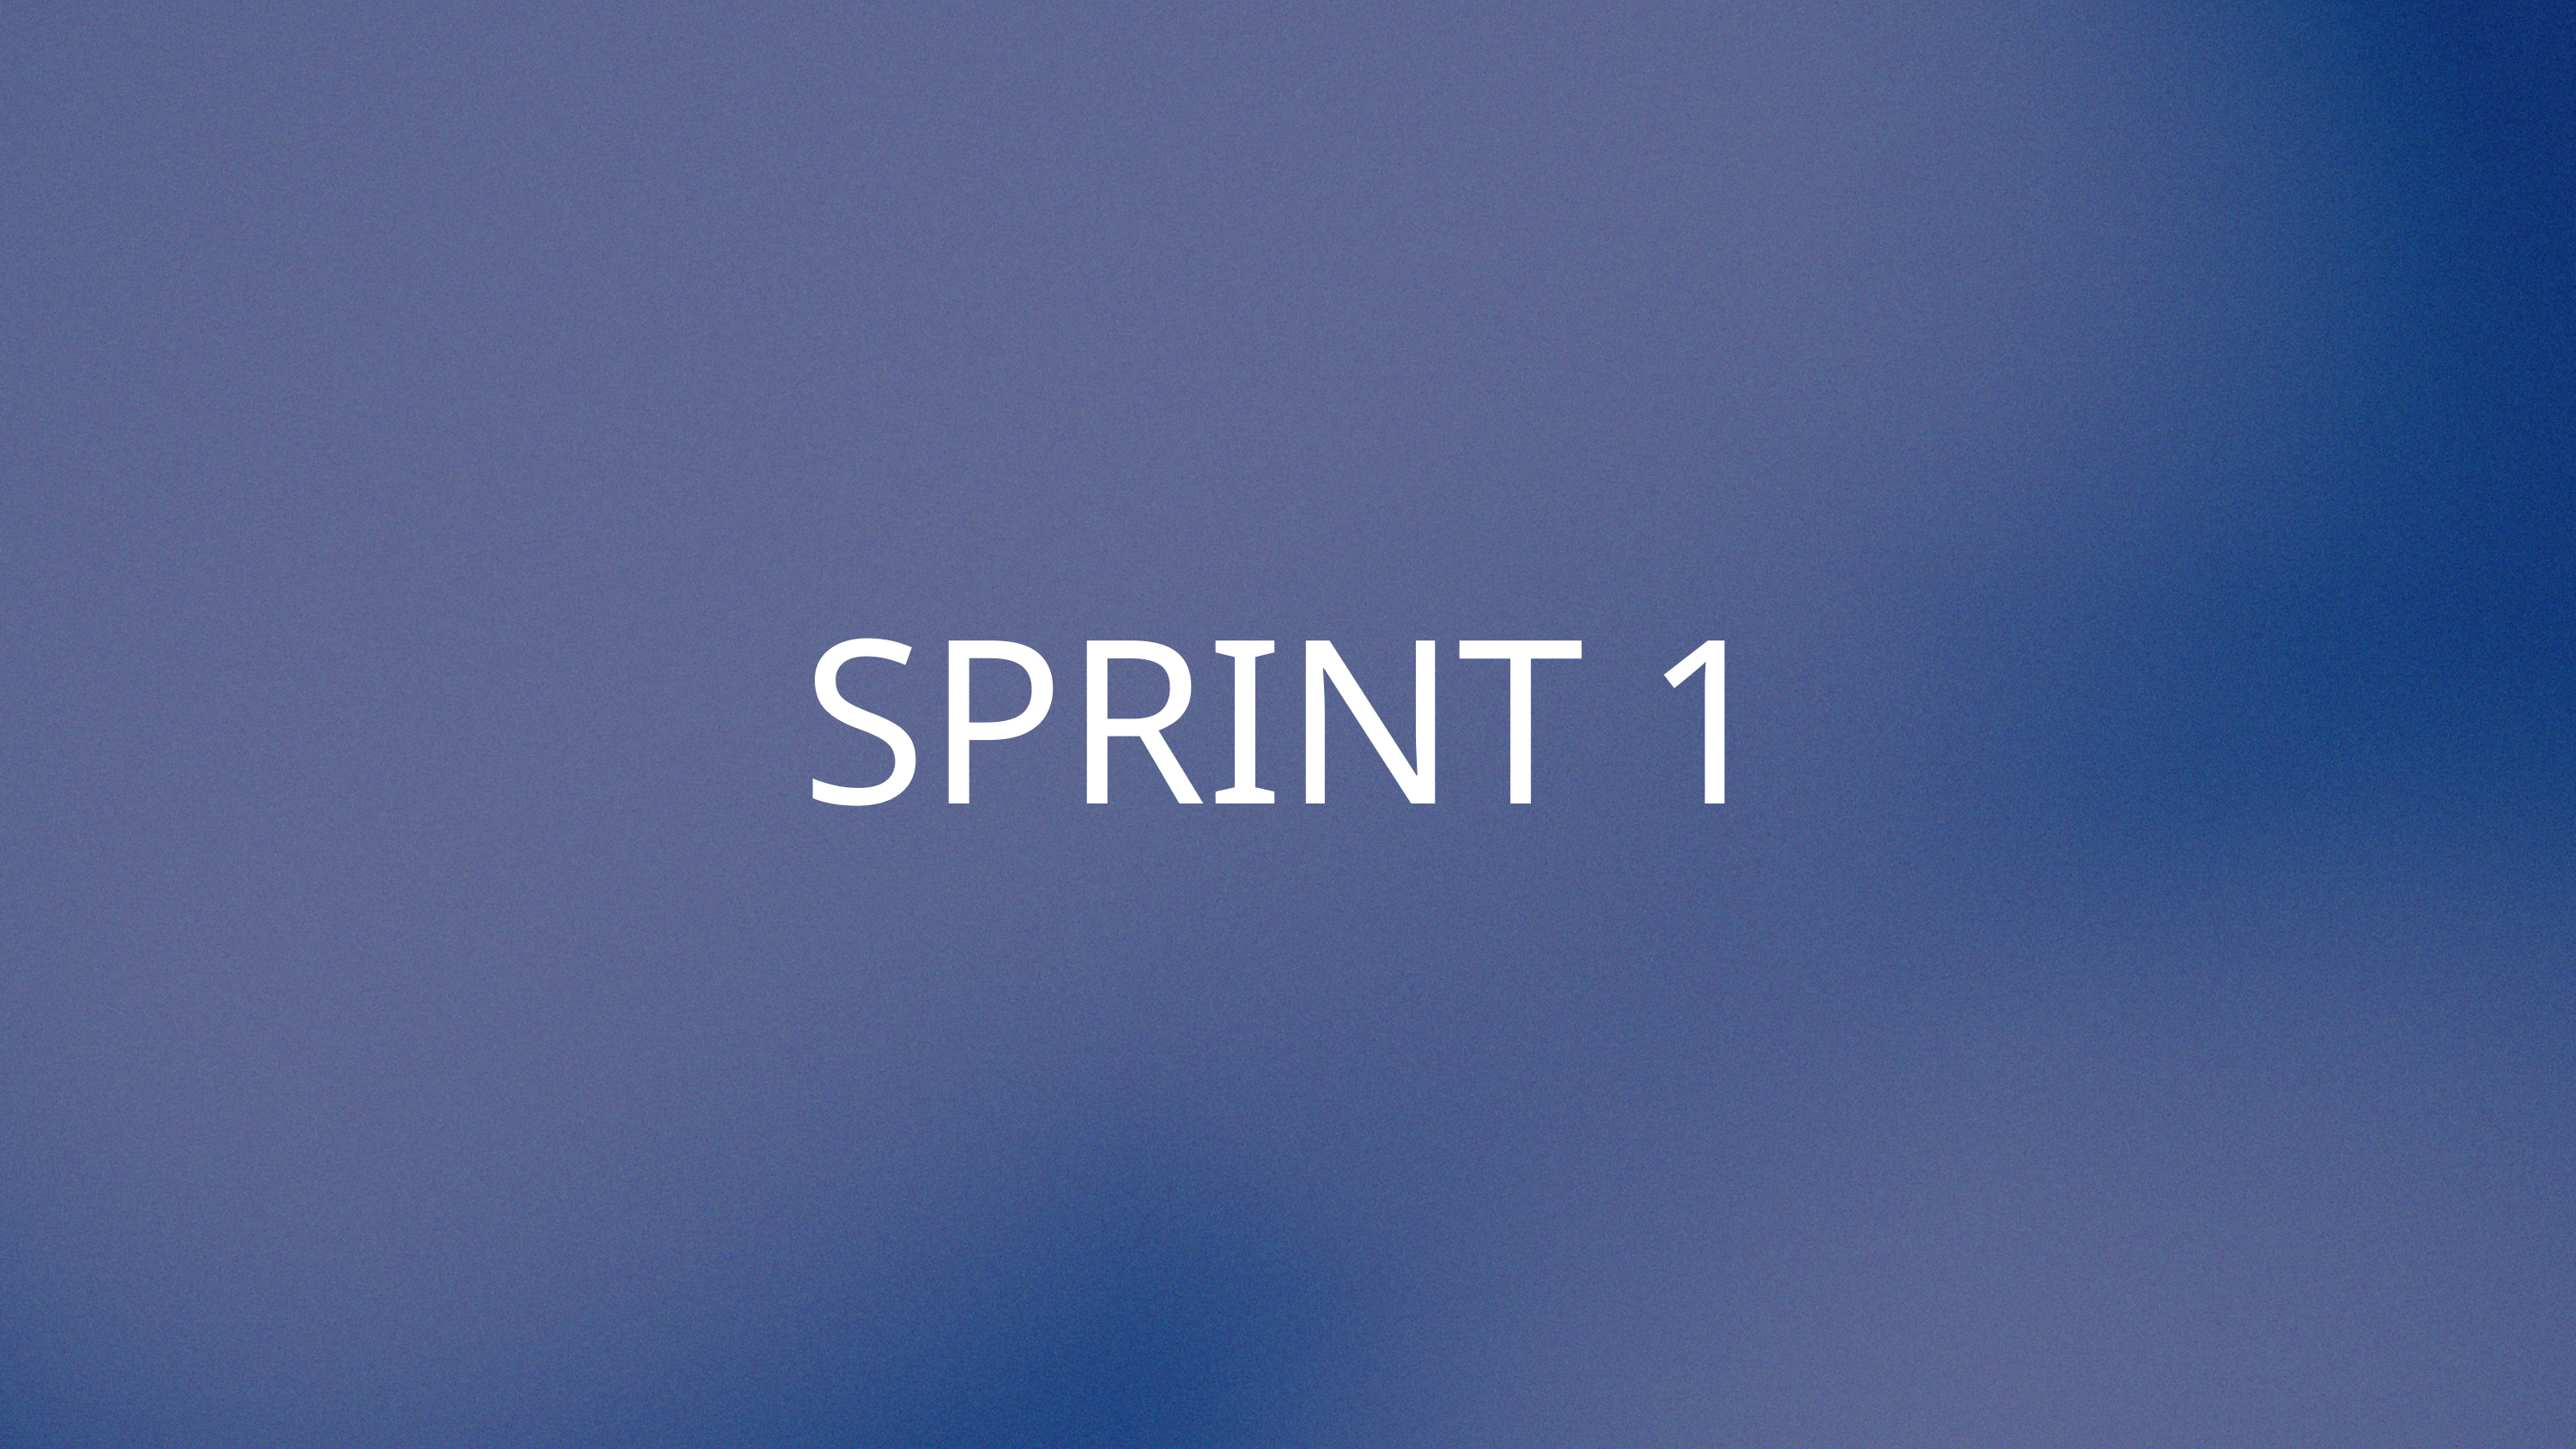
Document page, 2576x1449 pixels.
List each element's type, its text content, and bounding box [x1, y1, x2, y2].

text_box SPRINT 1 [749, 621, 1827, 850]
text_box [0, 0, 2576, 1449]
